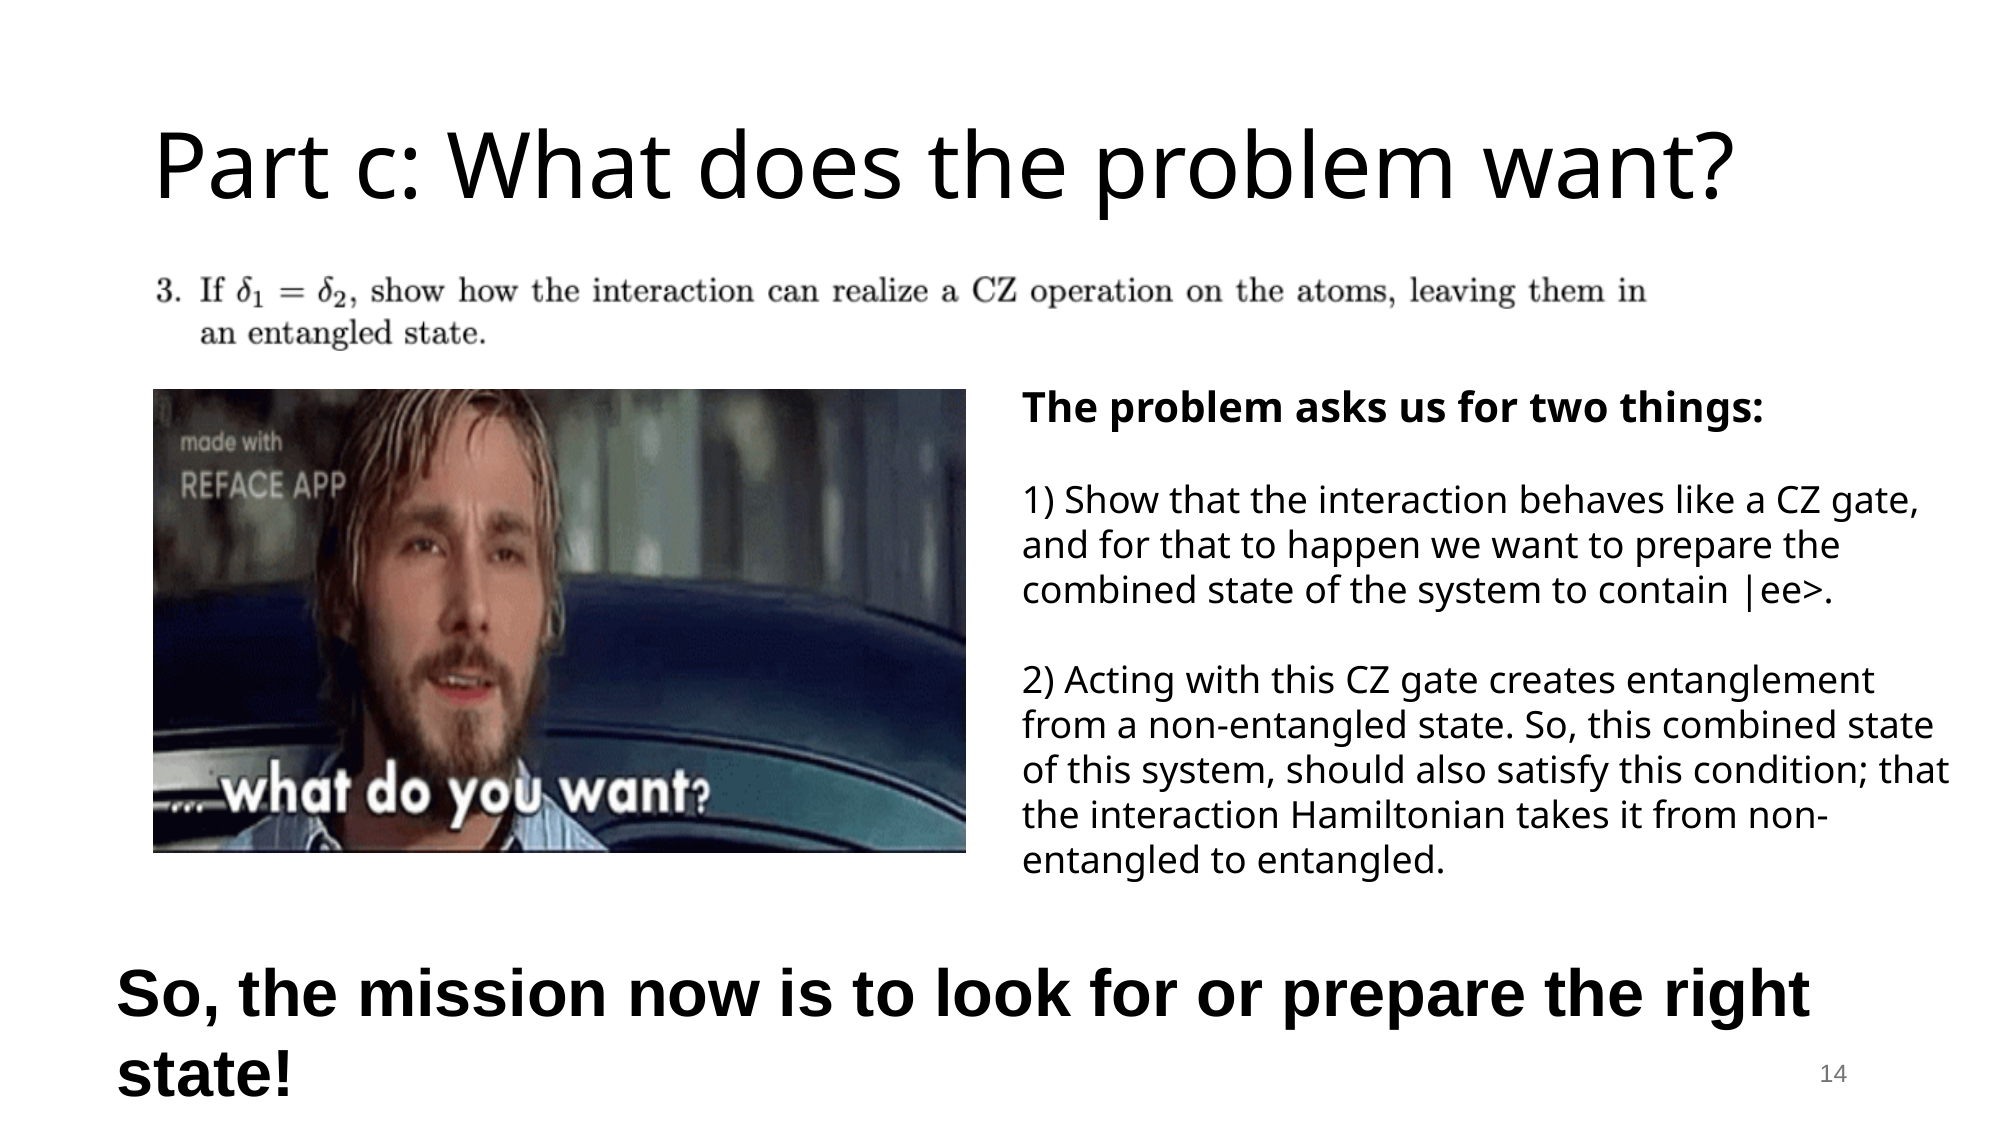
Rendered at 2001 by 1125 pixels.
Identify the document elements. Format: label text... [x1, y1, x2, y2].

picture [137, 233, 1668, 374]
picture [152, 388, 966, 853]
text_box The problem asks us for two things: 1) Show that the interaction behaves like a CZ gate, and for that to happen we want to prepare the combined state of the system to contain |ee>. 2) Acting with this CZ gate creates entanglement from a non-entangled state. So, this combined state of this system, should also satisfy this condition; that the interaction Hamiltonian takes it from non-entangled to entangled. [1006, 373, 1980, 889]
text_box So, the mission now is to look for or prepare the right state! [101, 942, 2000, 1117]
title Part c: What does the problem want? [137, 59, 1863, 278]
